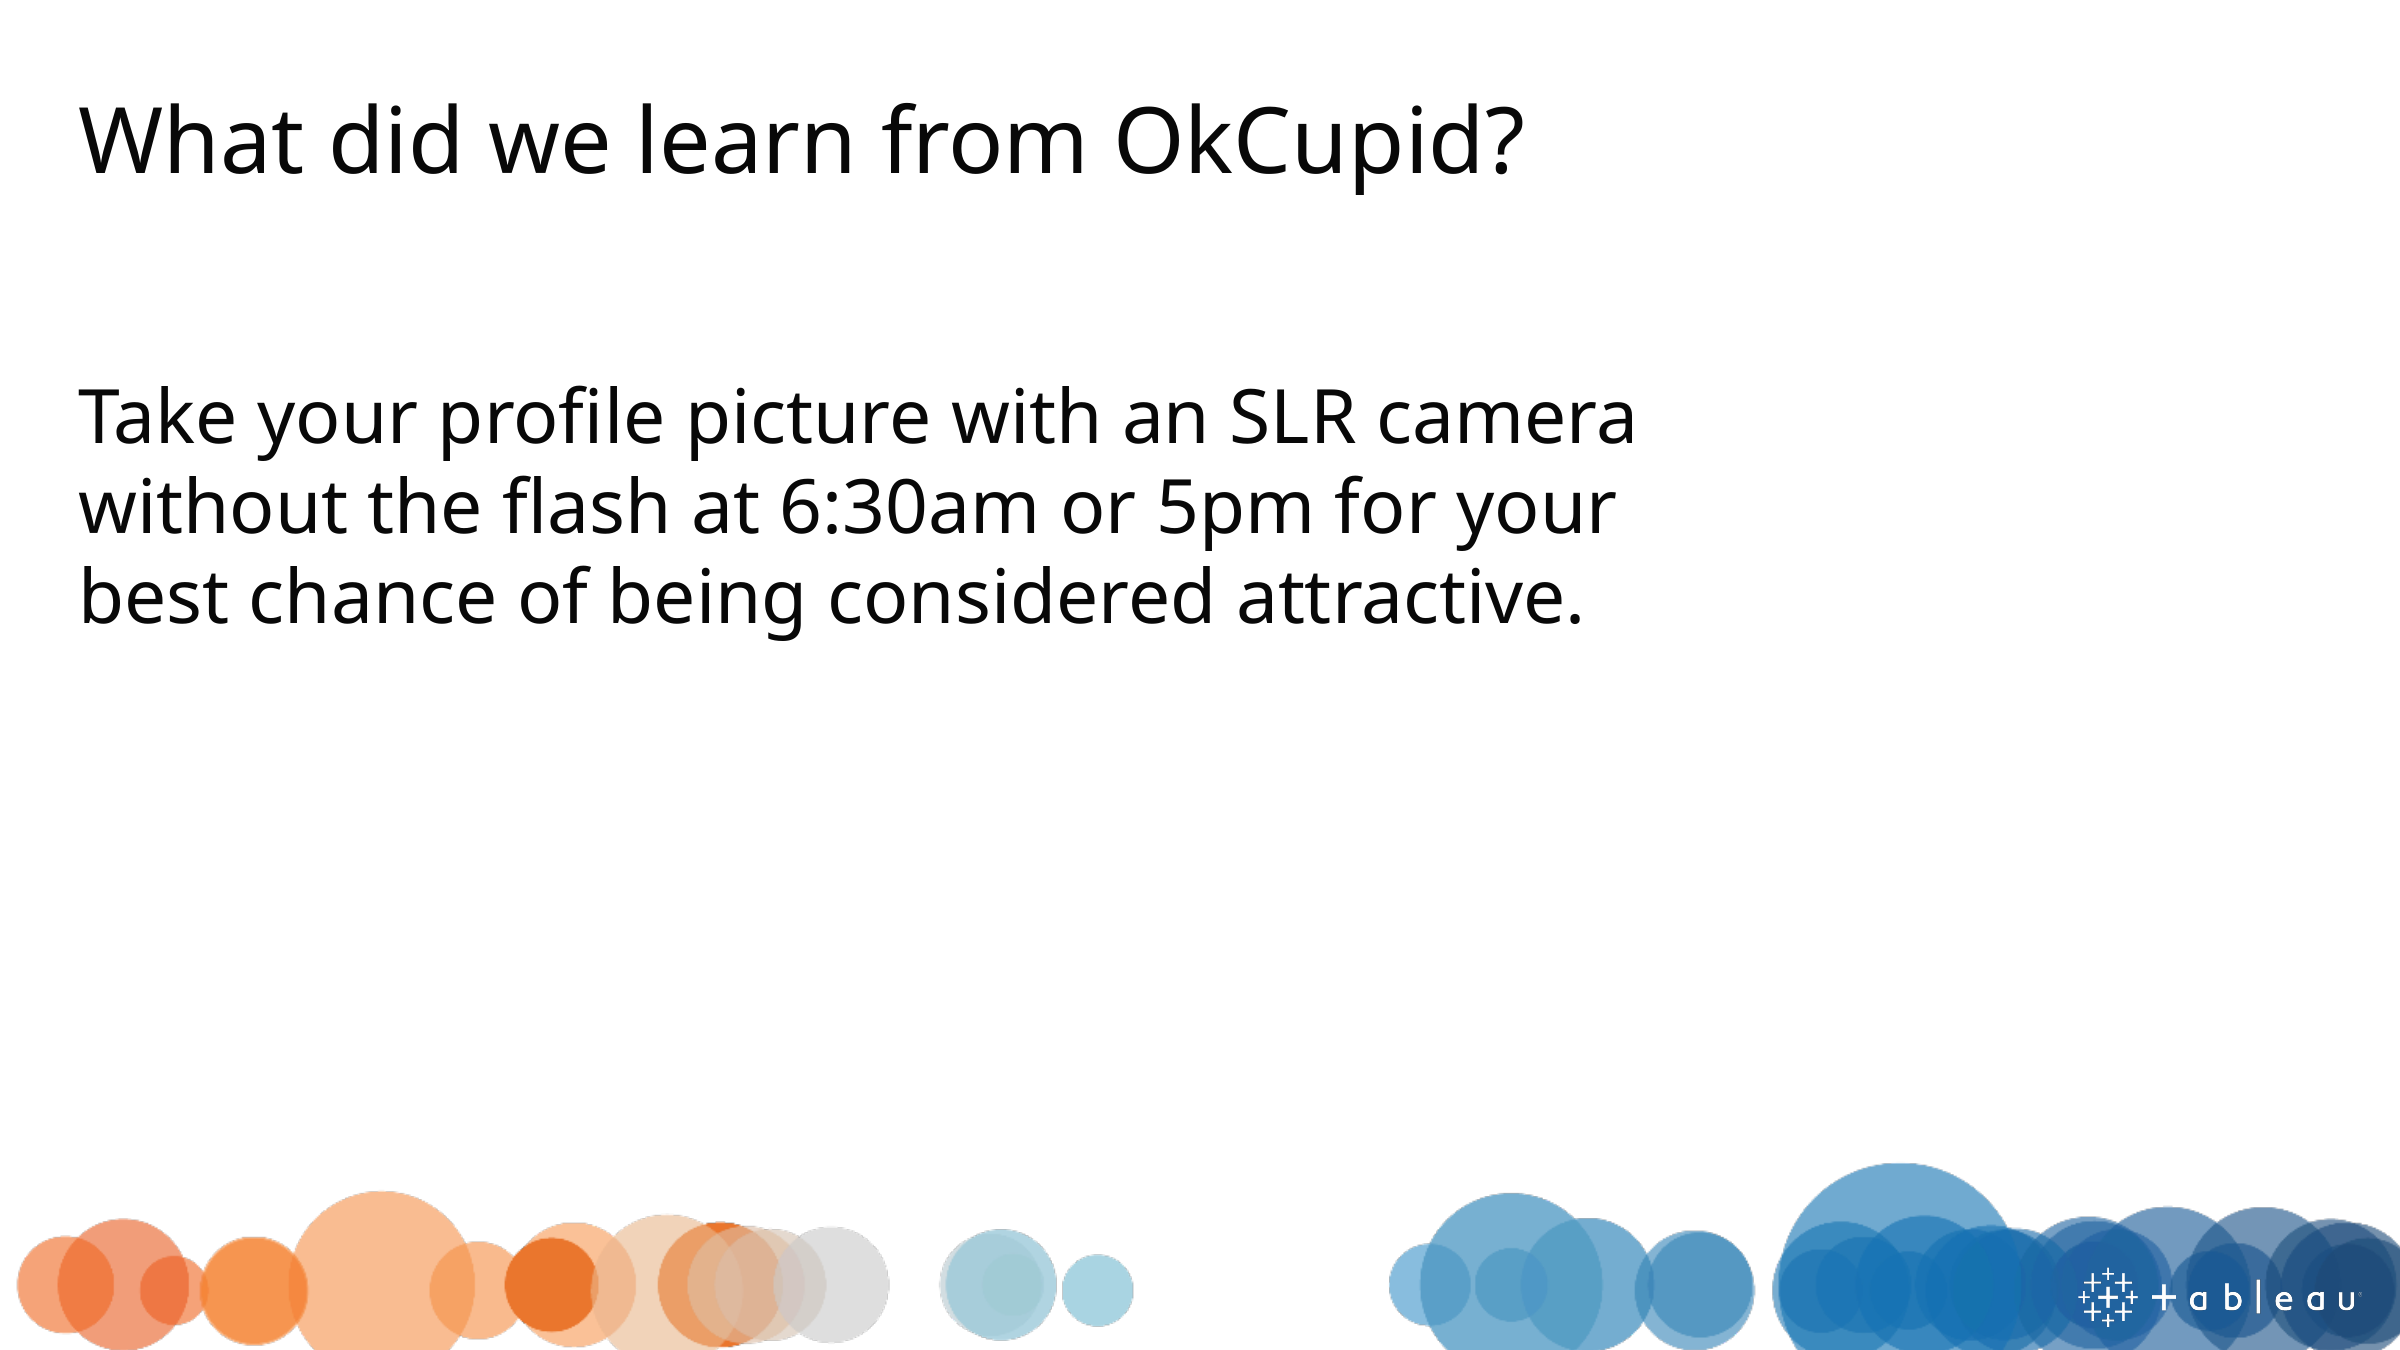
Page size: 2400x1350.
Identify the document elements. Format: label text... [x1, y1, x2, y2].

text_box What did we learn from OkCupid? [63, 74, 1768, 210]
picture [0, 1137, 2400, 1350]
text_box Take your profile picture with an SLR camera without the flash at 6:30am or 5pm for your best chance of being considered attractive. [63, 360, 1768, 676]
